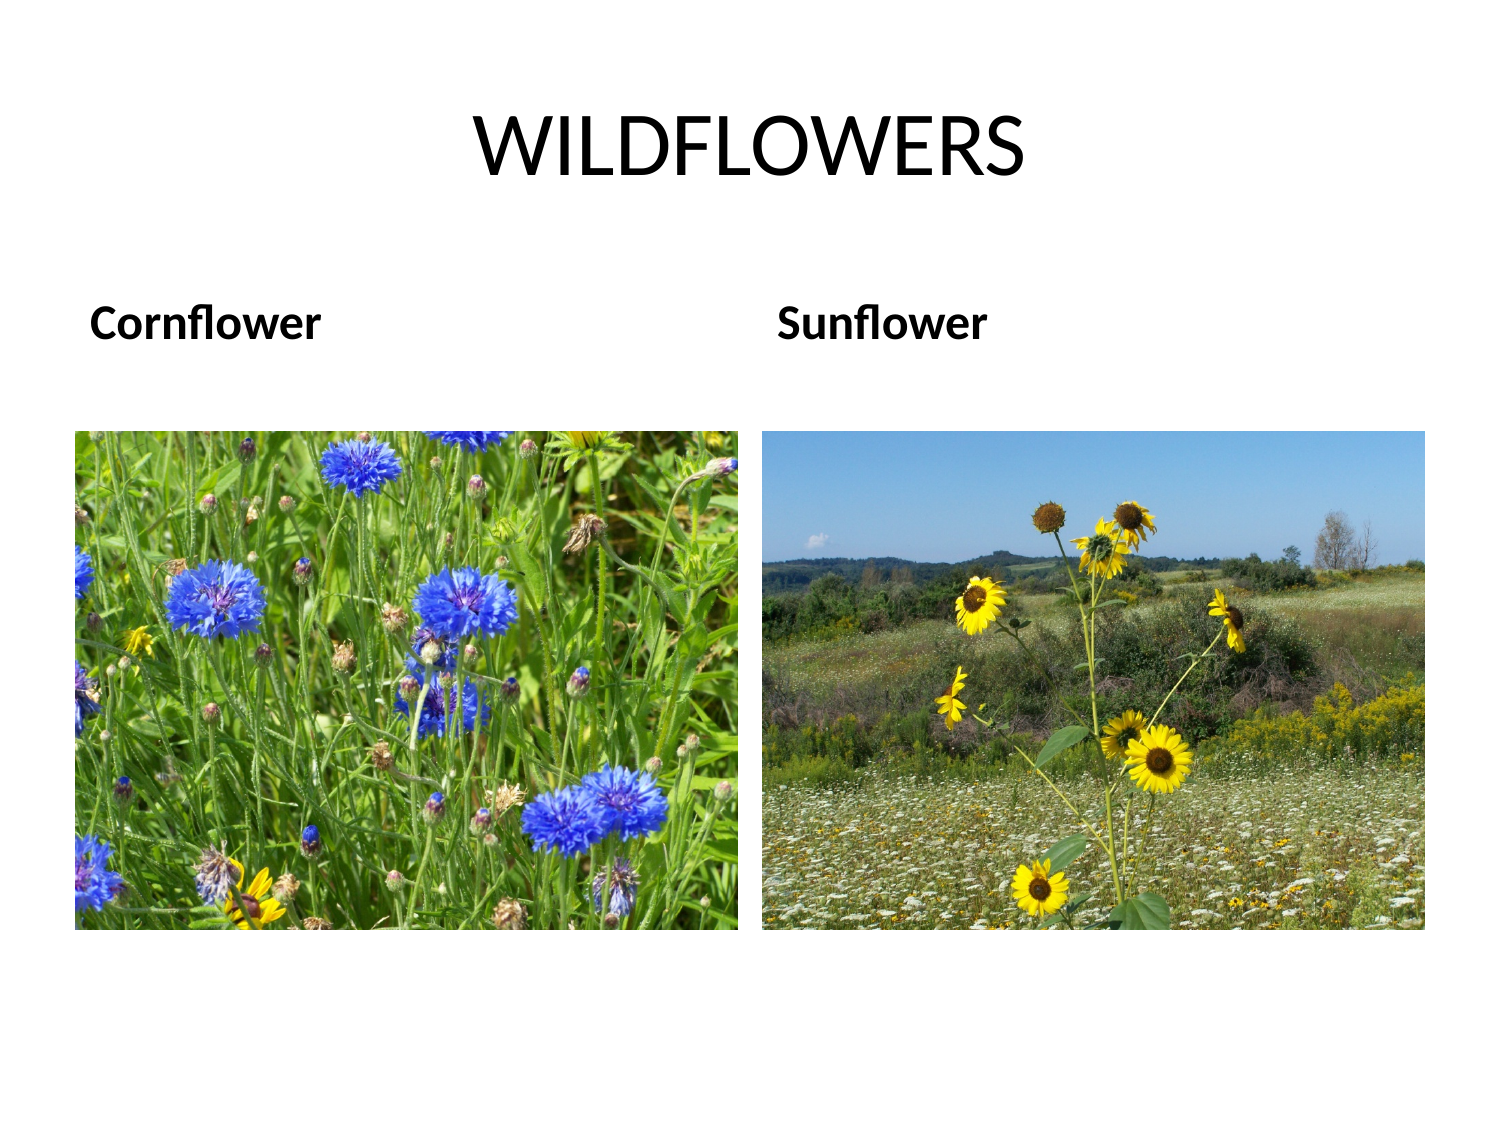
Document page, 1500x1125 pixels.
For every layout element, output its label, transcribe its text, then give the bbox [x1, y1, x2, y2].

list Sunflower [761, 251, 1425, 357]
list Cornflower [75, 251, 738, 357]
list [74, 431, 738, 930]
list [761, 431, 1425, 931]
title WILDFLOWERS [75, 45, 1425, 233]
